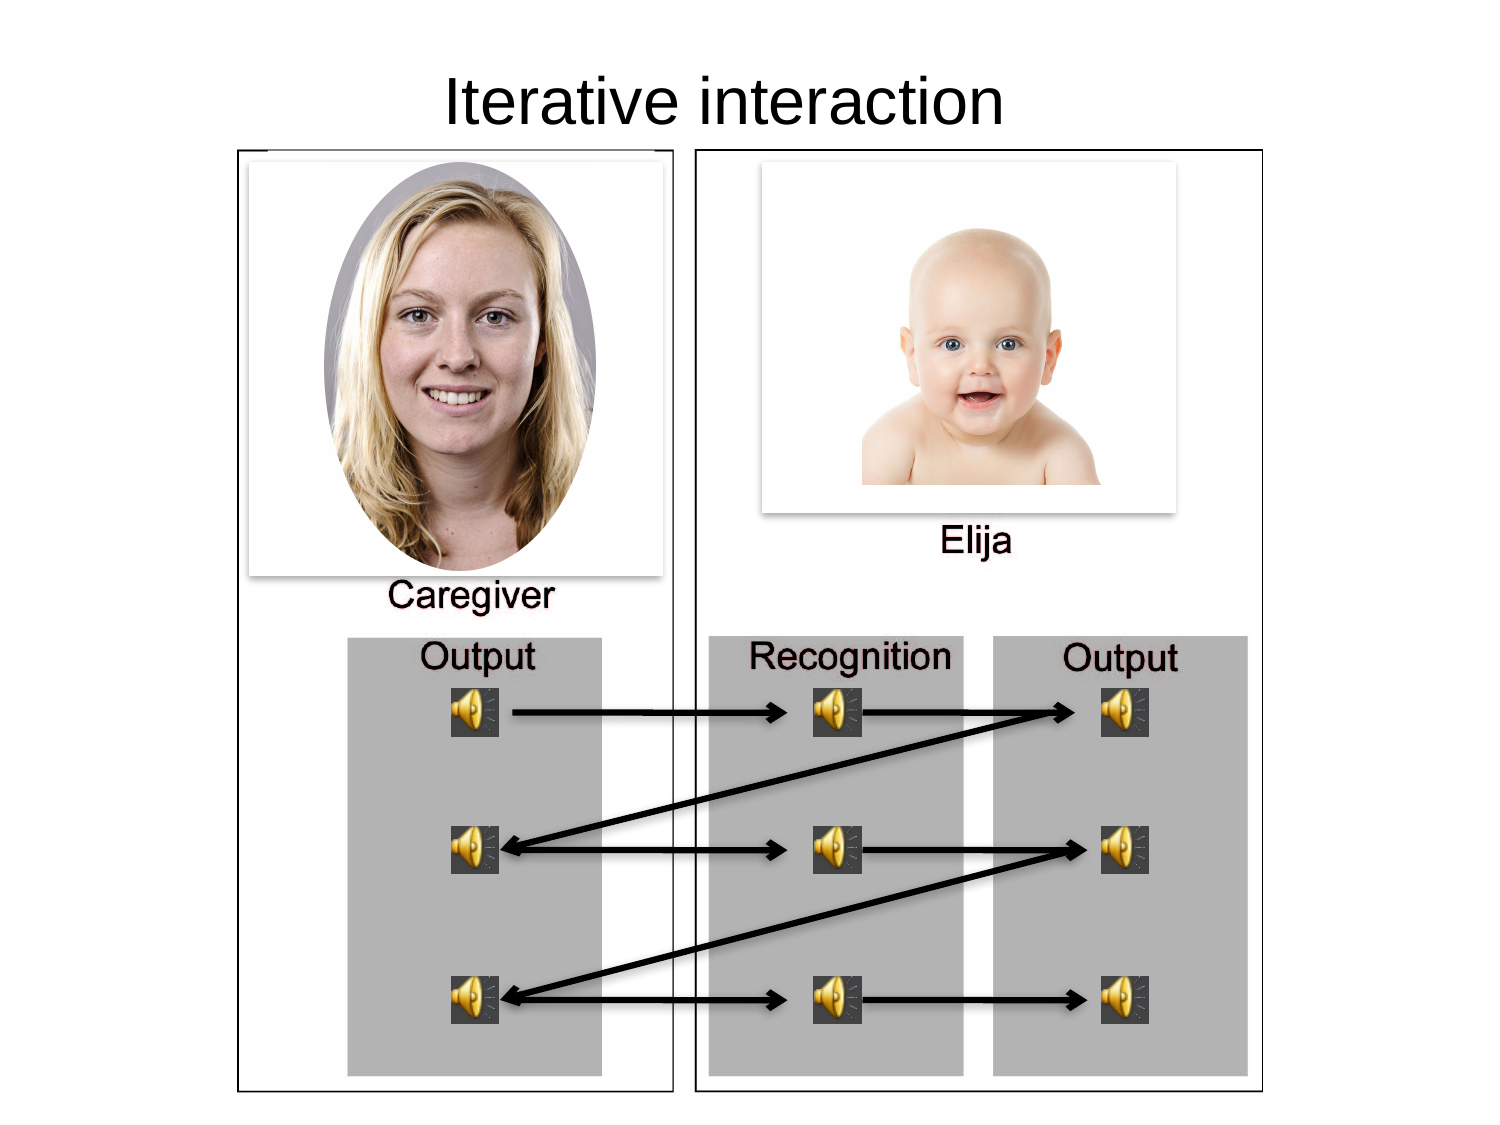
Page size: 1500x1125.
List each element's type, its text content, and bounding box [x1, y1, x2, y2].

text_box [499, 849, 1076, 1001]
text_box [499, 712, 1051, 849]
title Iterative interaction [200, 24, 1250, 170]
picture [237, 149, 1263, 1099]
